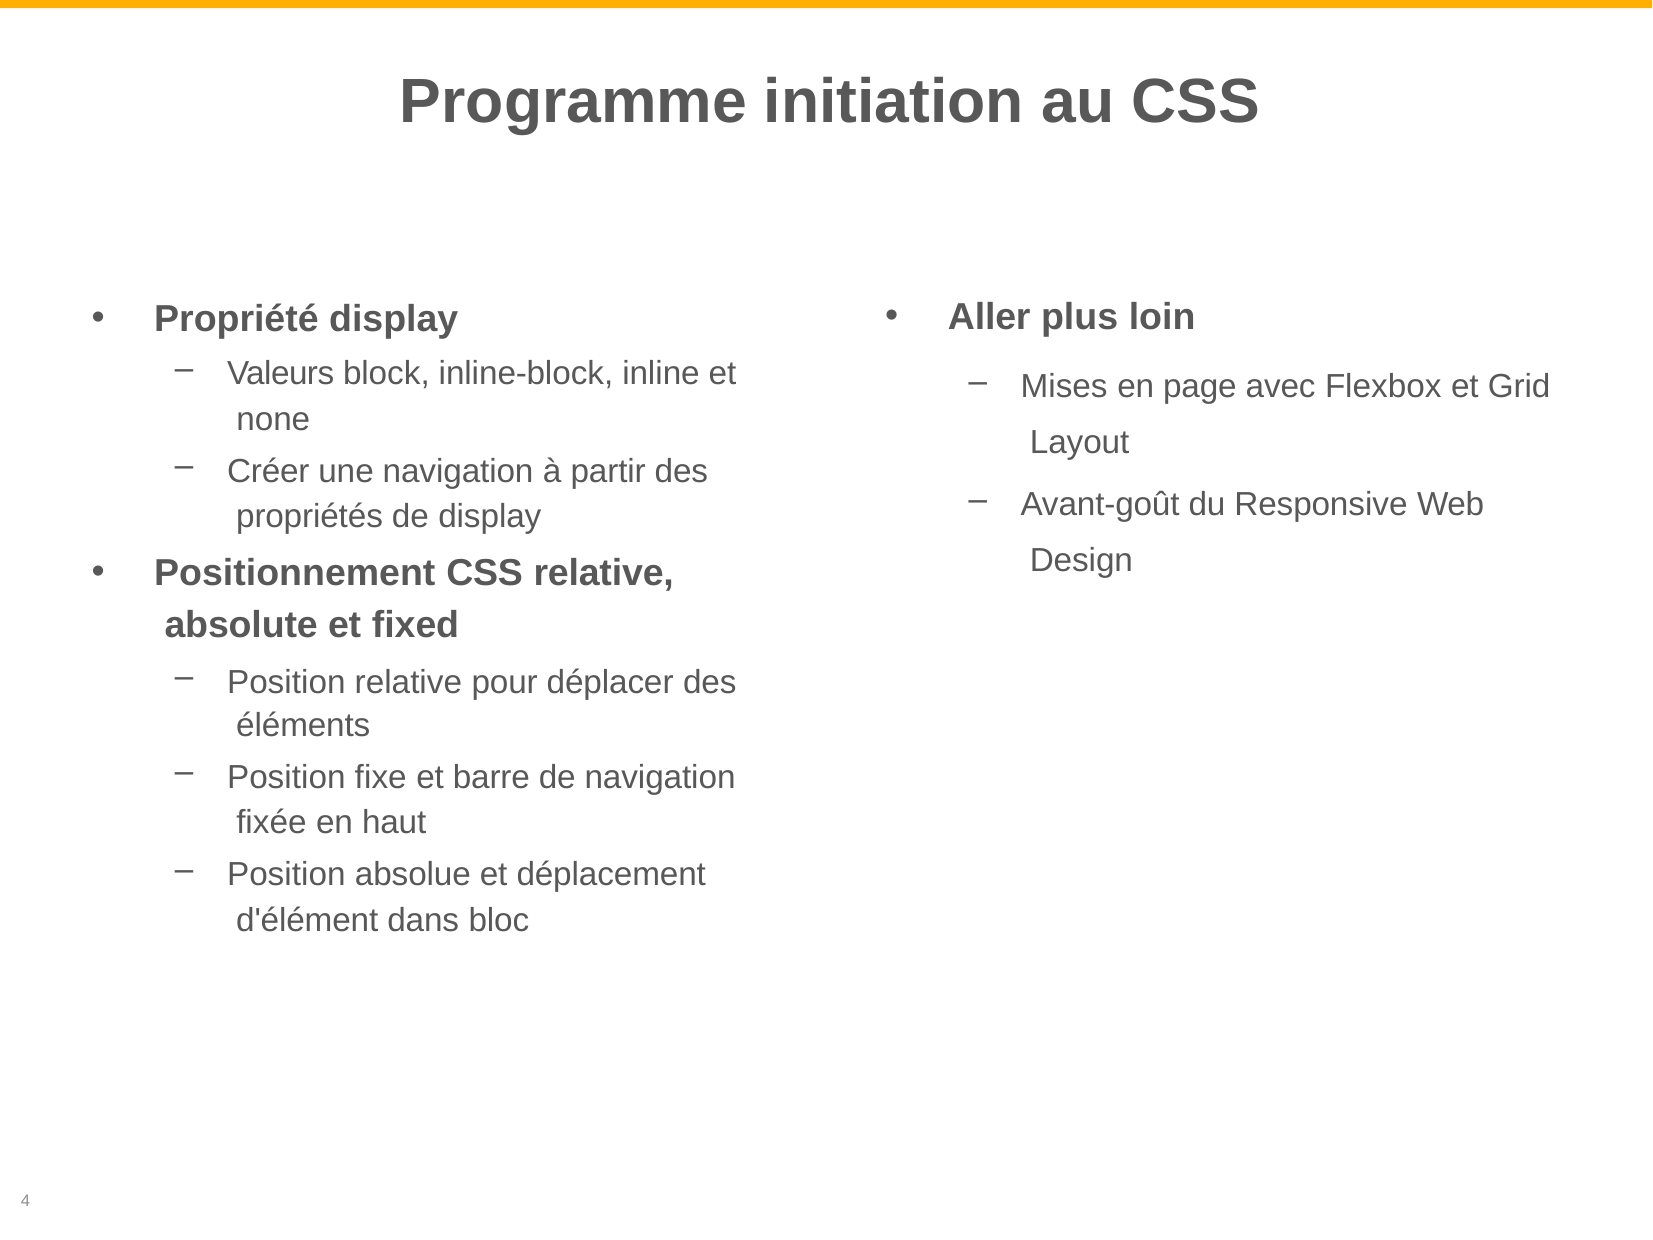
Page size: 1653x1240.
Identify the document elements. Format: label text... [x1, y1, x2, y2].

text_box [0, 0, 1653, 9]
text_box Aller plus loin Mises en page avec Flexbox et Grid Layout Avant-goût du Responsive Web Design [883, 289, 1555, 579]
title Programme initiation au CSS [397, 58, 1264, 268]
list Propriété display Valeurs block, inline-block, inline et none Créer une navigation à partir des propriétés de display Positionnement CSS relative, absolute et fixed Position relative pour déplacer des éléments Position fixe et barre de navigation fixée en haut Position absolue et déplacement d'élément dans bloc [89, 276, 746, 998]
text_box 4 [14, 1189, 37, 1210]
